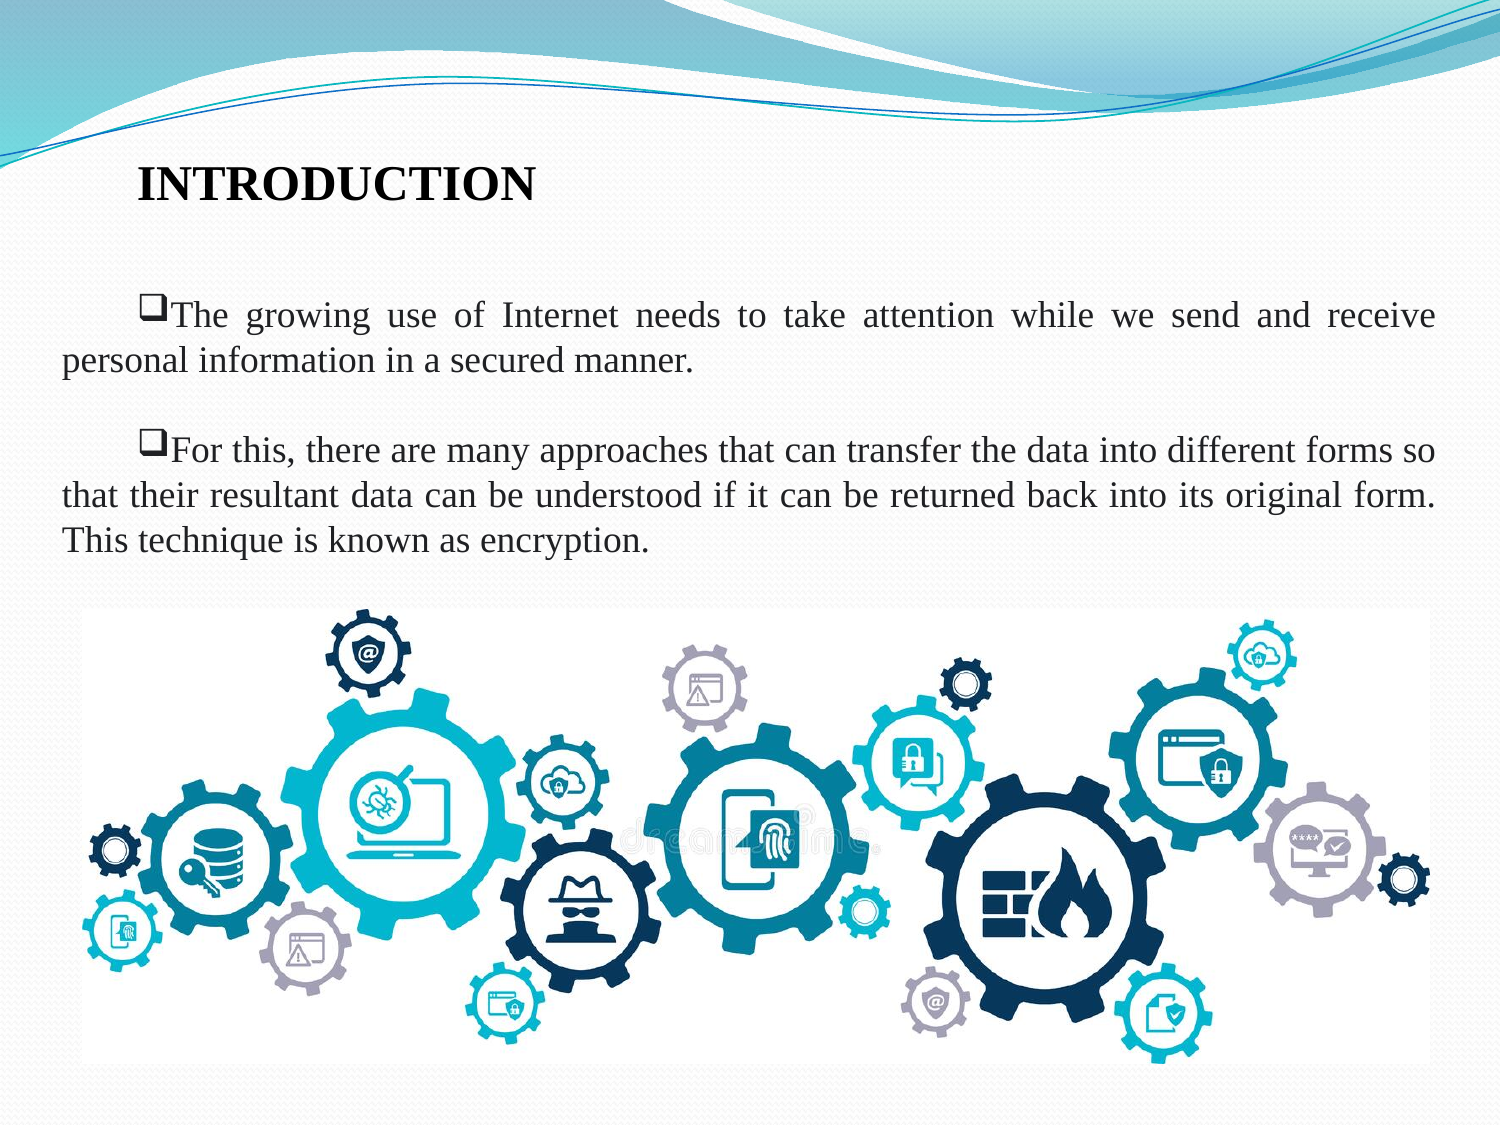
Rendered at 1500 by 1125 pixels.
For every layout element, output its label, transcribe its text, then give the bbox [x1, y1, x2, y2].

text_box INTRODUCTION The growing use of Internet needs to take attention while we send and receive personal information in a secured manner. For this, there are many approaches that can transfer the data into different forms so that their resultant data can be understood if it can be returned back into its original form. This technique is known as encryption. [46, 142, 1454, 568]
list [81, 609, 1430, 1064]
